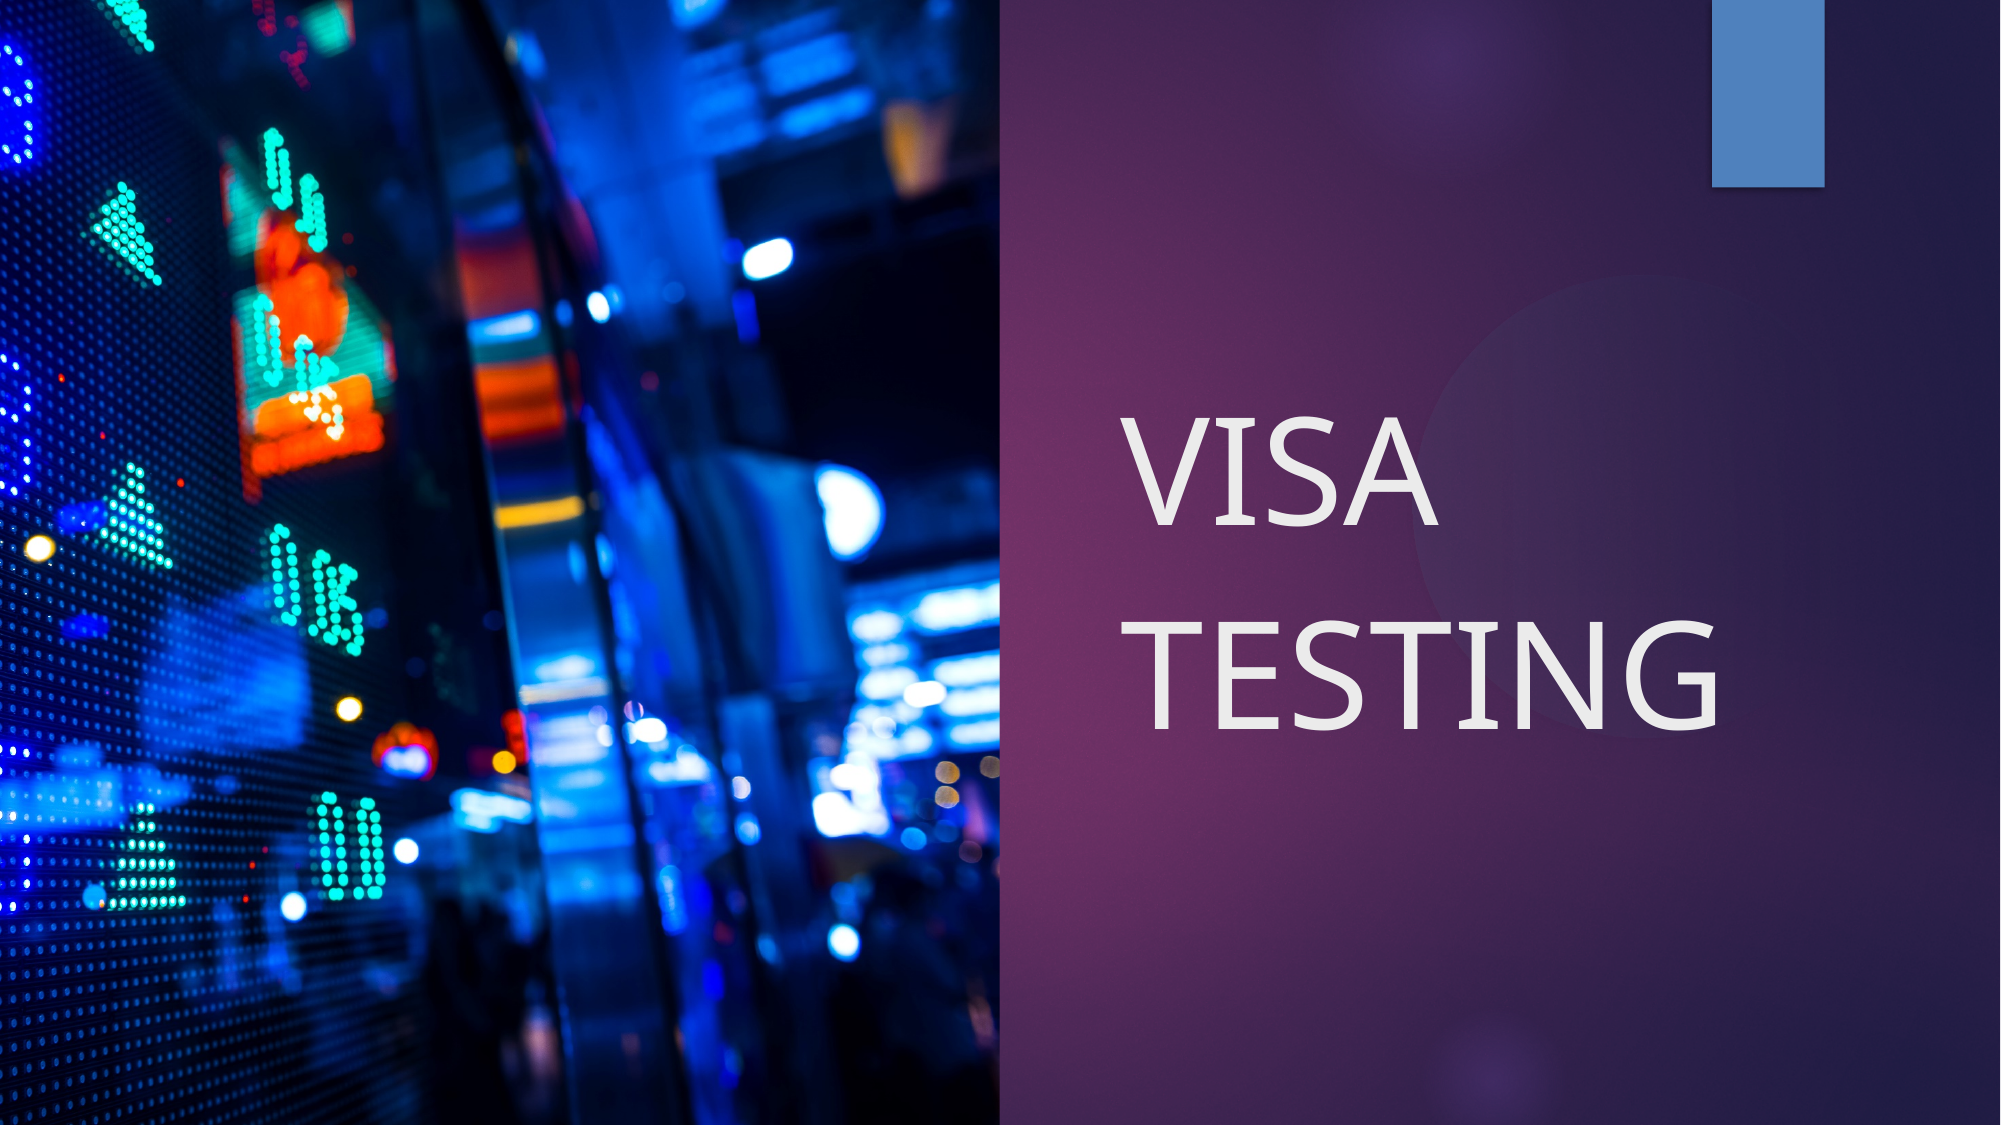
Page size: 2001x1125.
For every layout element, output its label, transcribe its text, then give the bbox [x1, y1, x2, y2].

picture [0, 0, 2001, 1125]
text_box VISA TESTING [1105, 238, 1894, 782]
